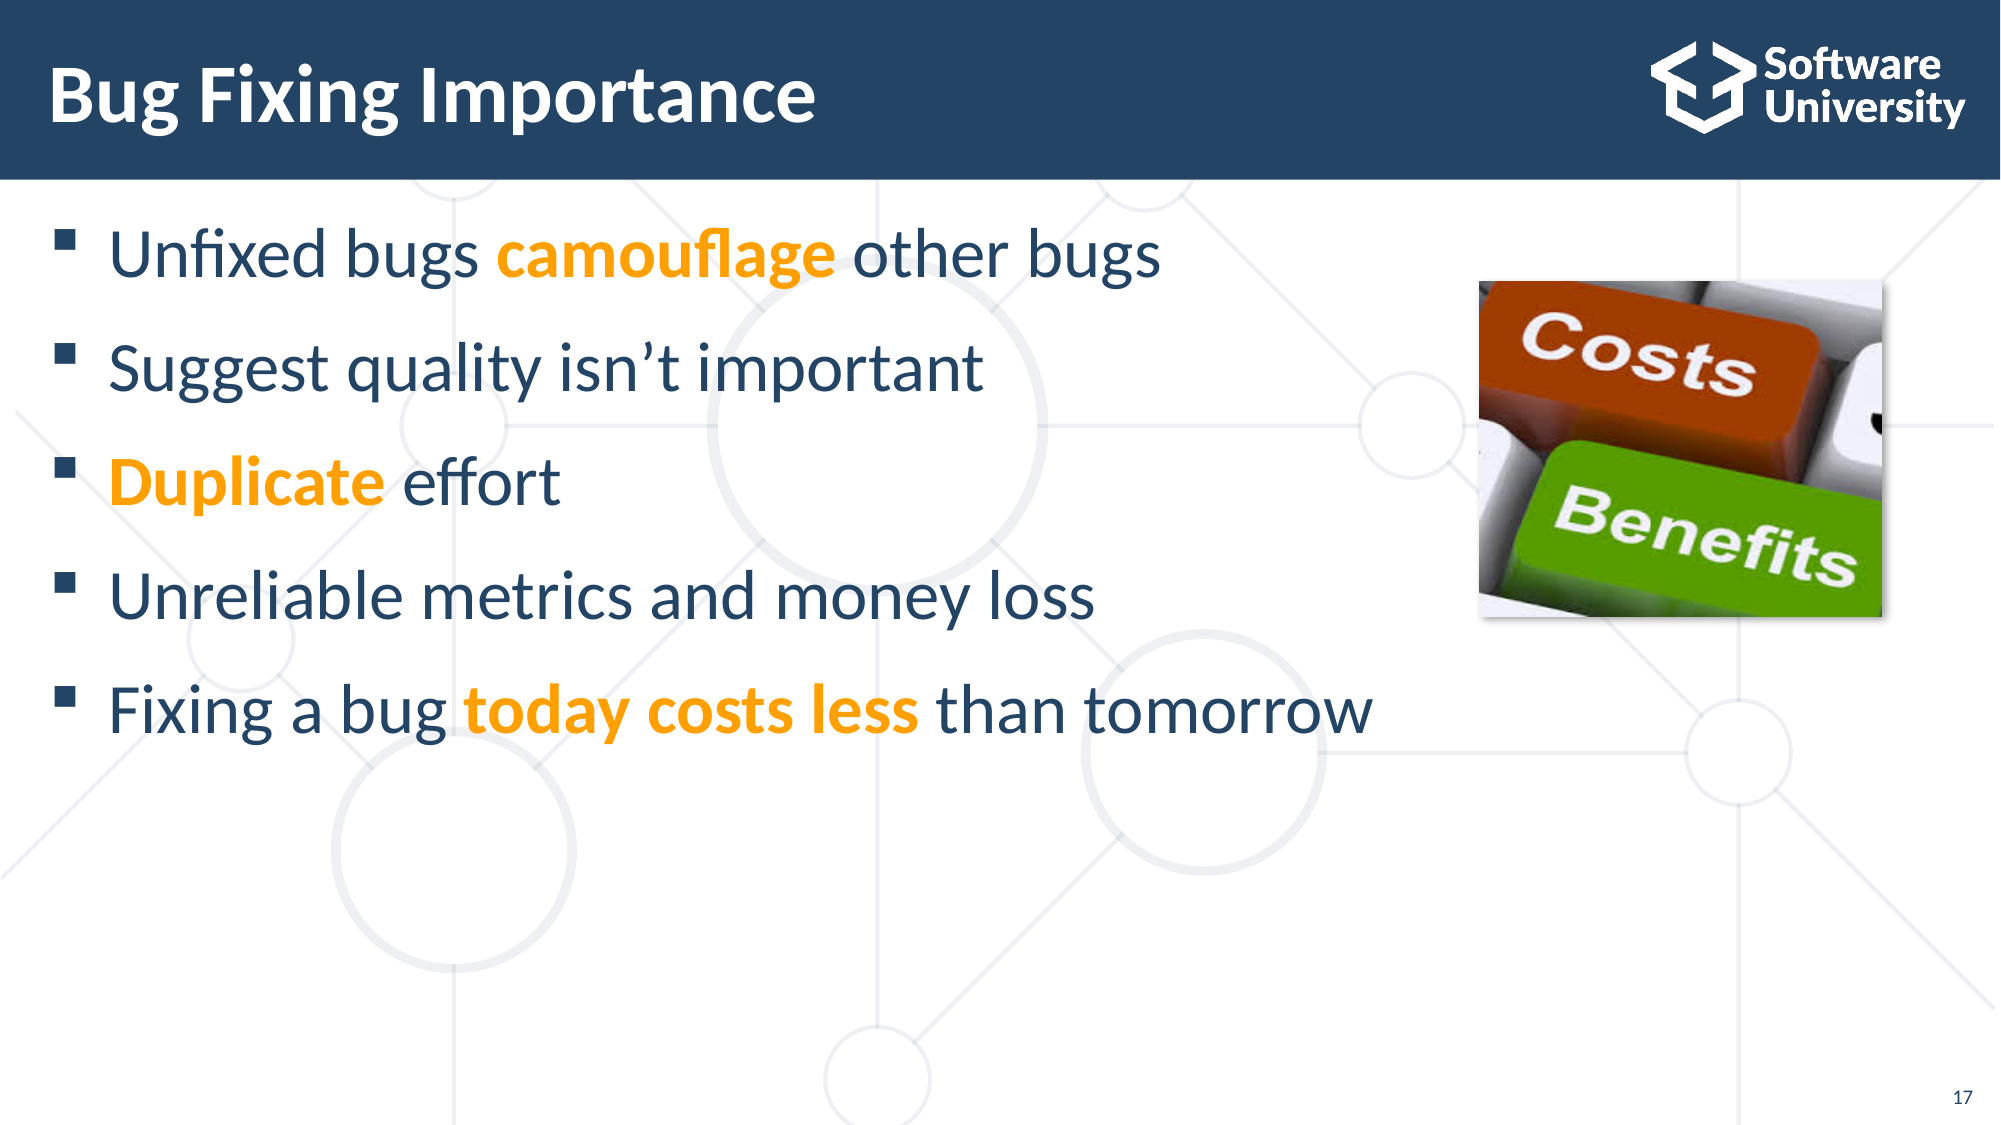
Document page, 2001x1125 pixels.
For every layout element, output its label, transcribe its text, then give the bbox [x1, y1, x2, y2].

text_box [25, 0, 517, 321]
slide_number 17 [1927, 1067, 1989, 1117]
picture [1651, 41, 1966, 134]
picture [1479, 281, 1882, 617]
text_box [517, 0, 715, 234]
title Bug Fixing Importance [715, 16, 1625, 162]
list Unfixed bugs camouflage other bugs Suggest quality isn’t important Duplicate effort Unreliable metrics and money loss Fixing a bug today costs less than tomorrow [31, 196, 1970, 1104]
